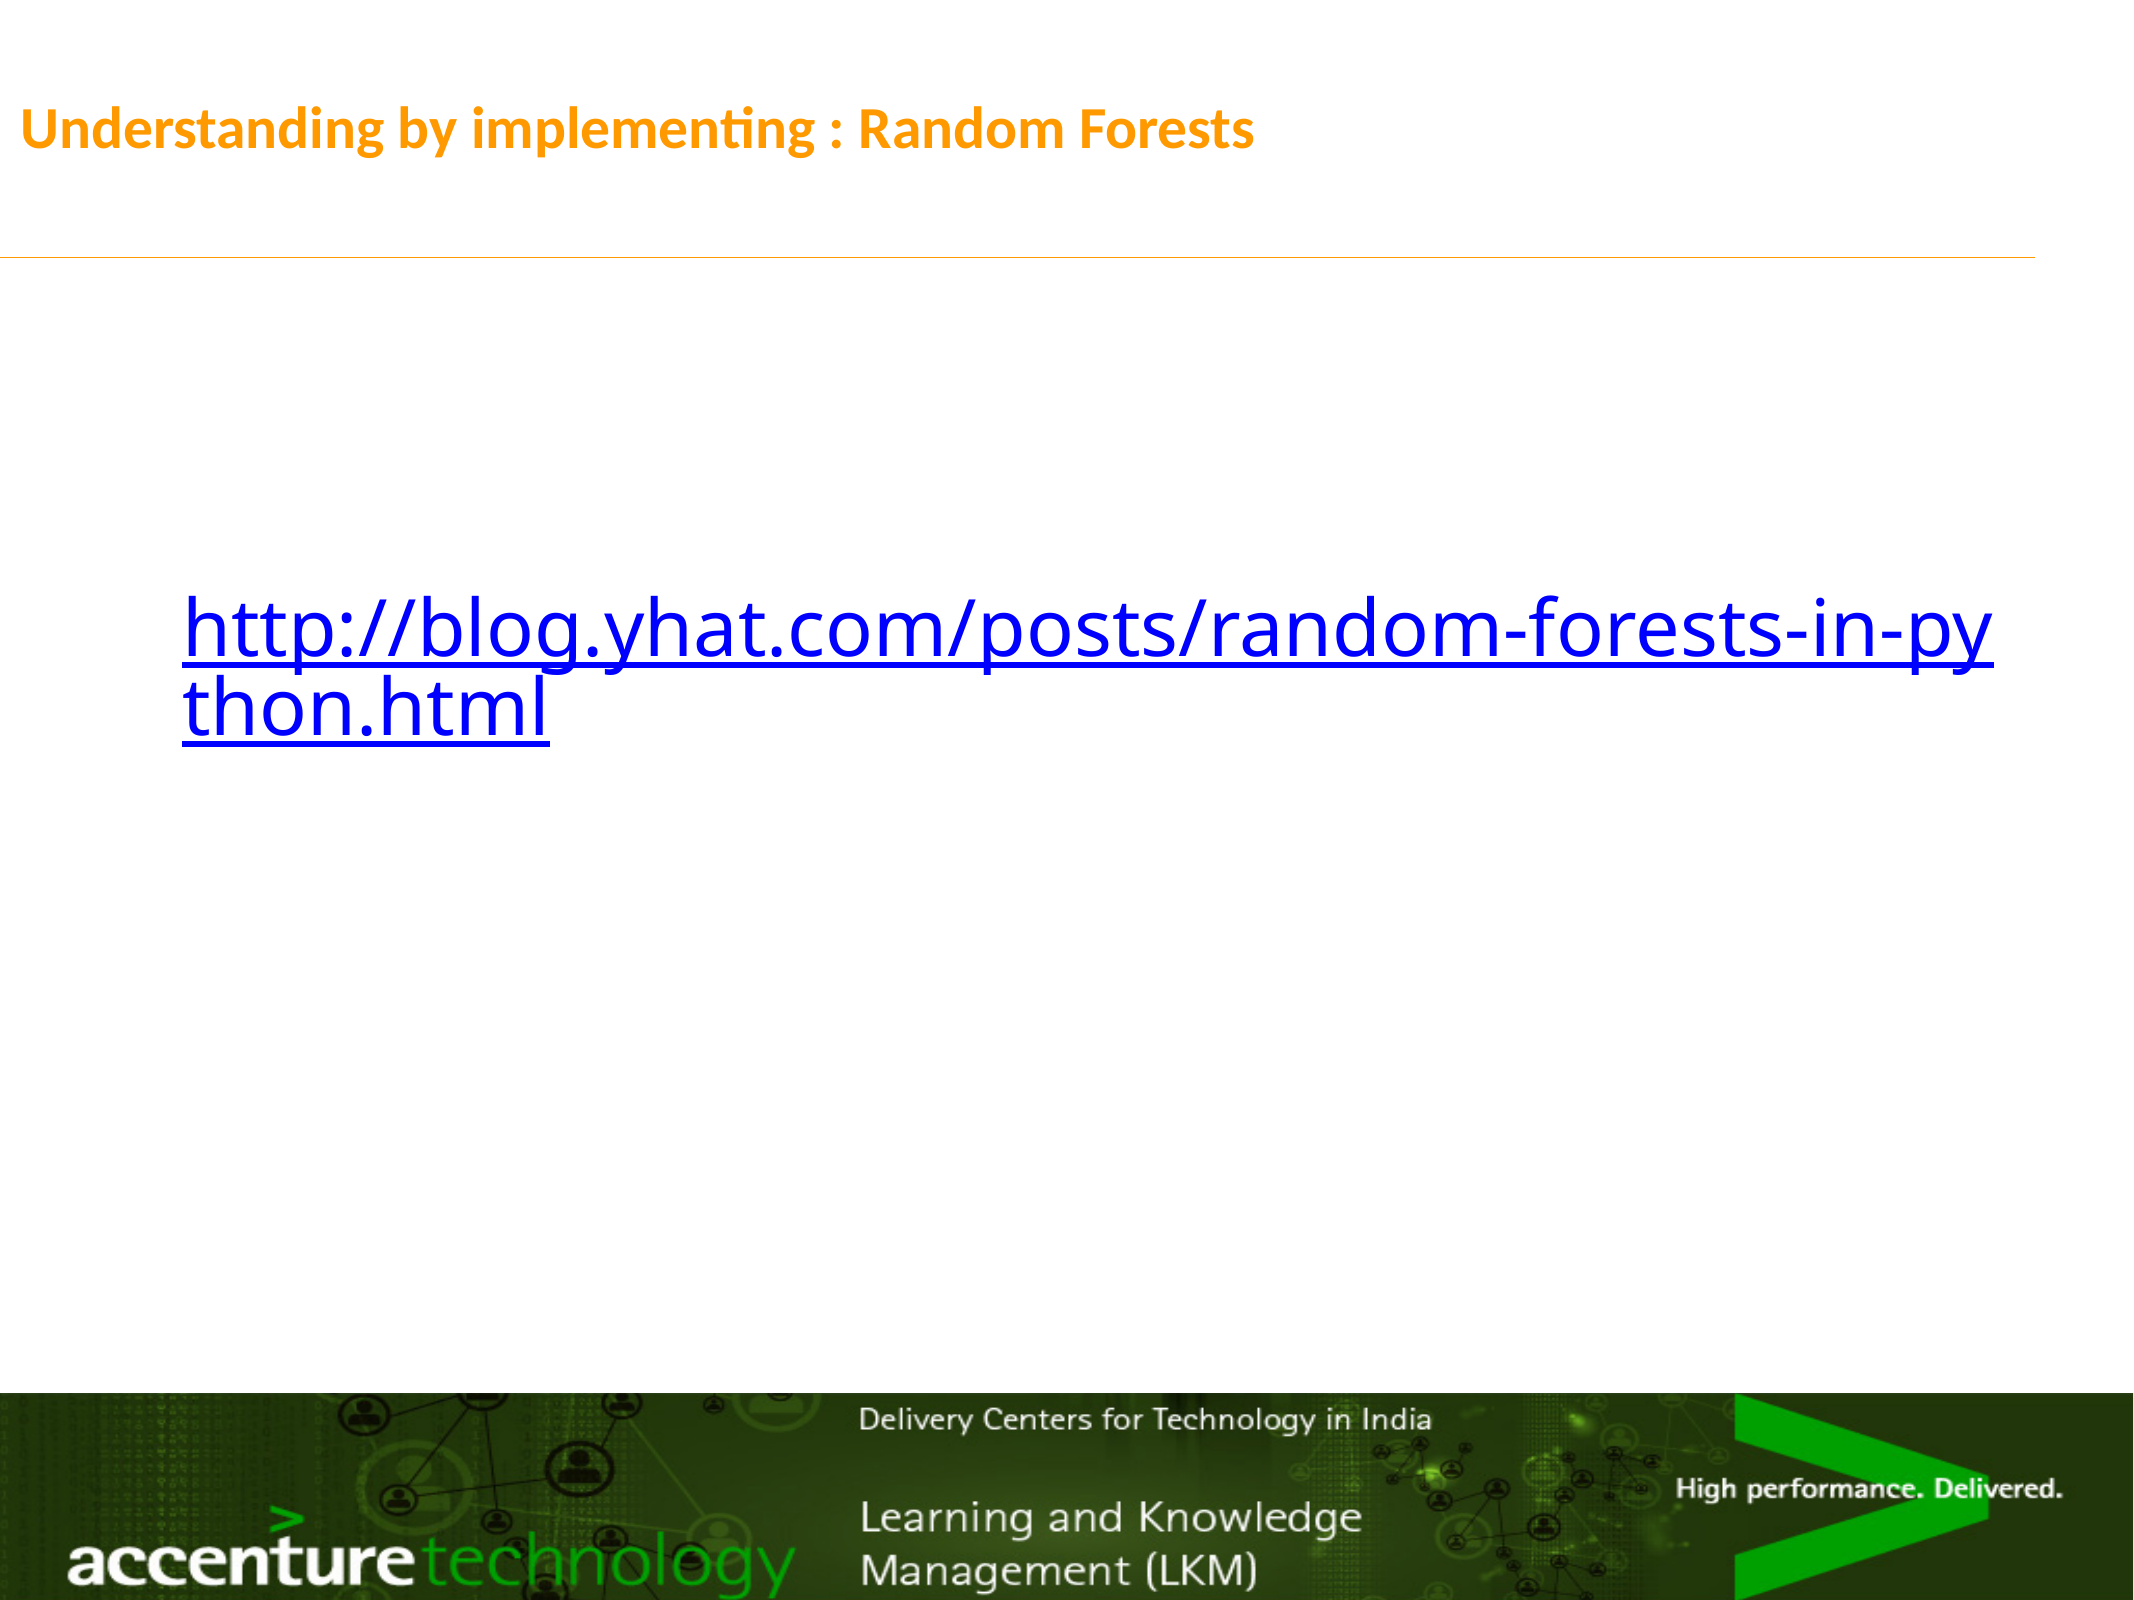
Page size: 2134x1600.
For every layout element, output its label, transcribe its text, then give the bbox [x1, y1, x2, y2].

text_box http://blog.yhat.com/posts/random-forests-in-python.html [173, 568, 2022, 694]
picture [0, 1393, 2134, 1600]
title Understanding by implementing : Random Forests [20, 39, 1412, 163]
